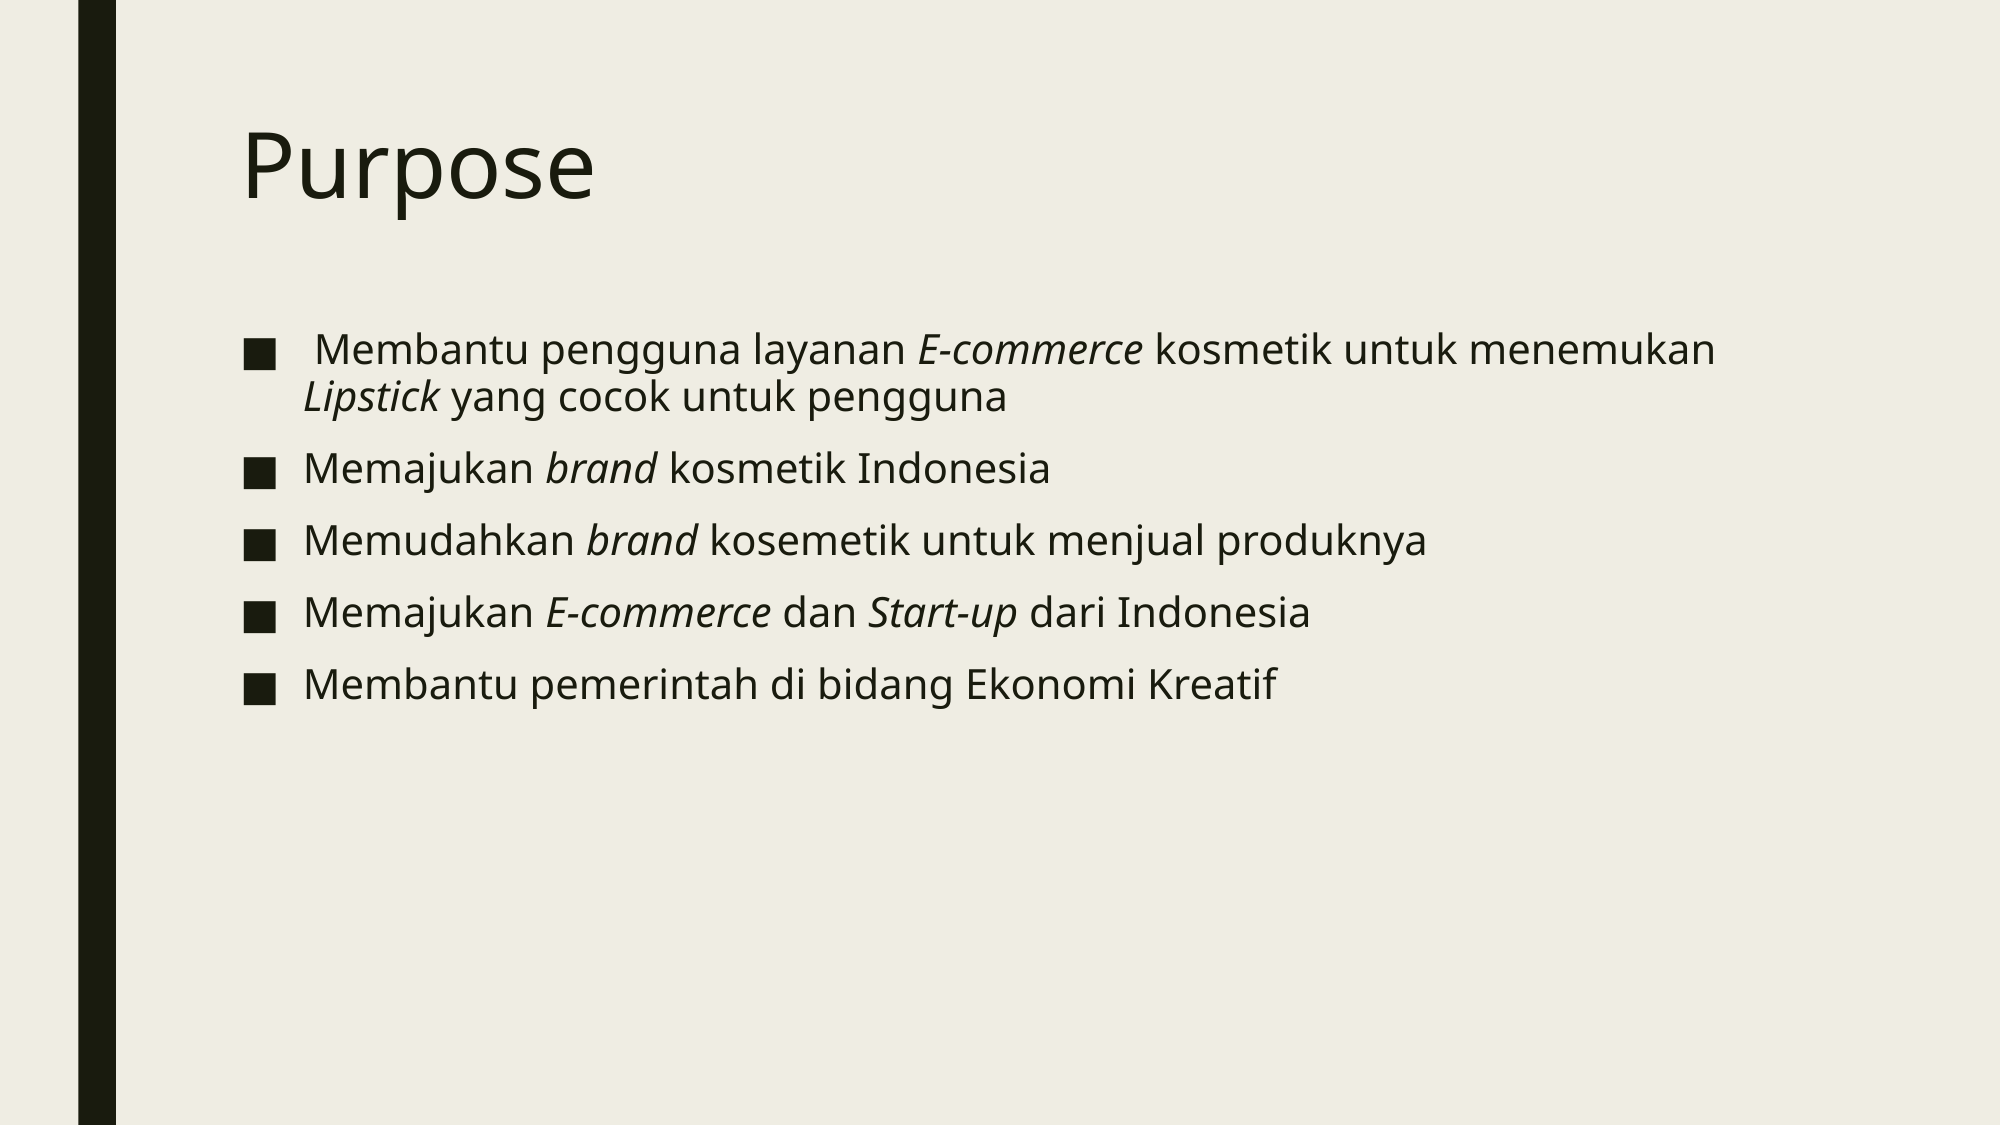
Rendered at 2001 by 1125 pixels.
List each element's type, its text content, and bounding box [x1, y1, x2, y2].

title Purpose [225, 112, 1800, 291]
list Membantu pengguna layanan E-commerce kosmetik untuk menemukan Lipstick yang cocok untuk pengguna Memajukan brand kosmetik Indonesia Memudahkan brand kosemetik untuk menjual produknya Memajukan E-commerce dan Start-up dari Indonesia Membantu pemerintah di bidang Ekonomi Kreatif [225, 319, 1800, 908]
